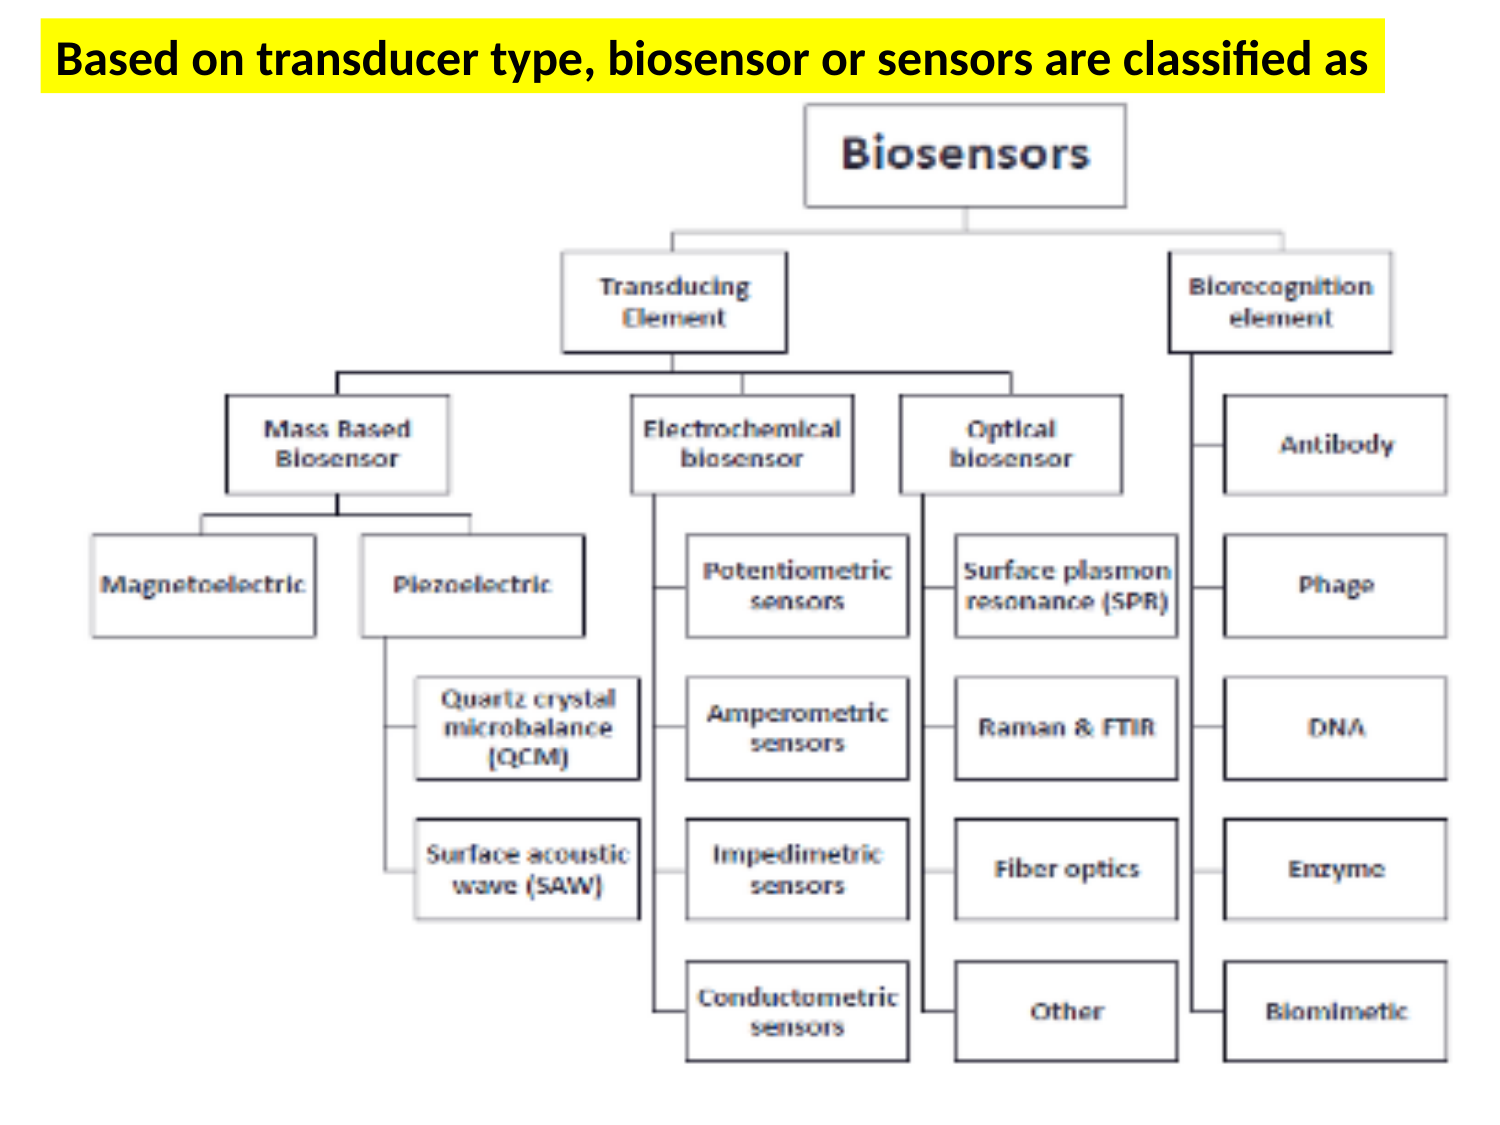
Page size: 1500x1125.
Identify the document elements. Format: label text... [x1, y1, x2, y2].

text_box Based on transducer type, biosensor or sensors are classified as [40, 18, 1385, 94]
picture [79, 94, 1460, 1077]
